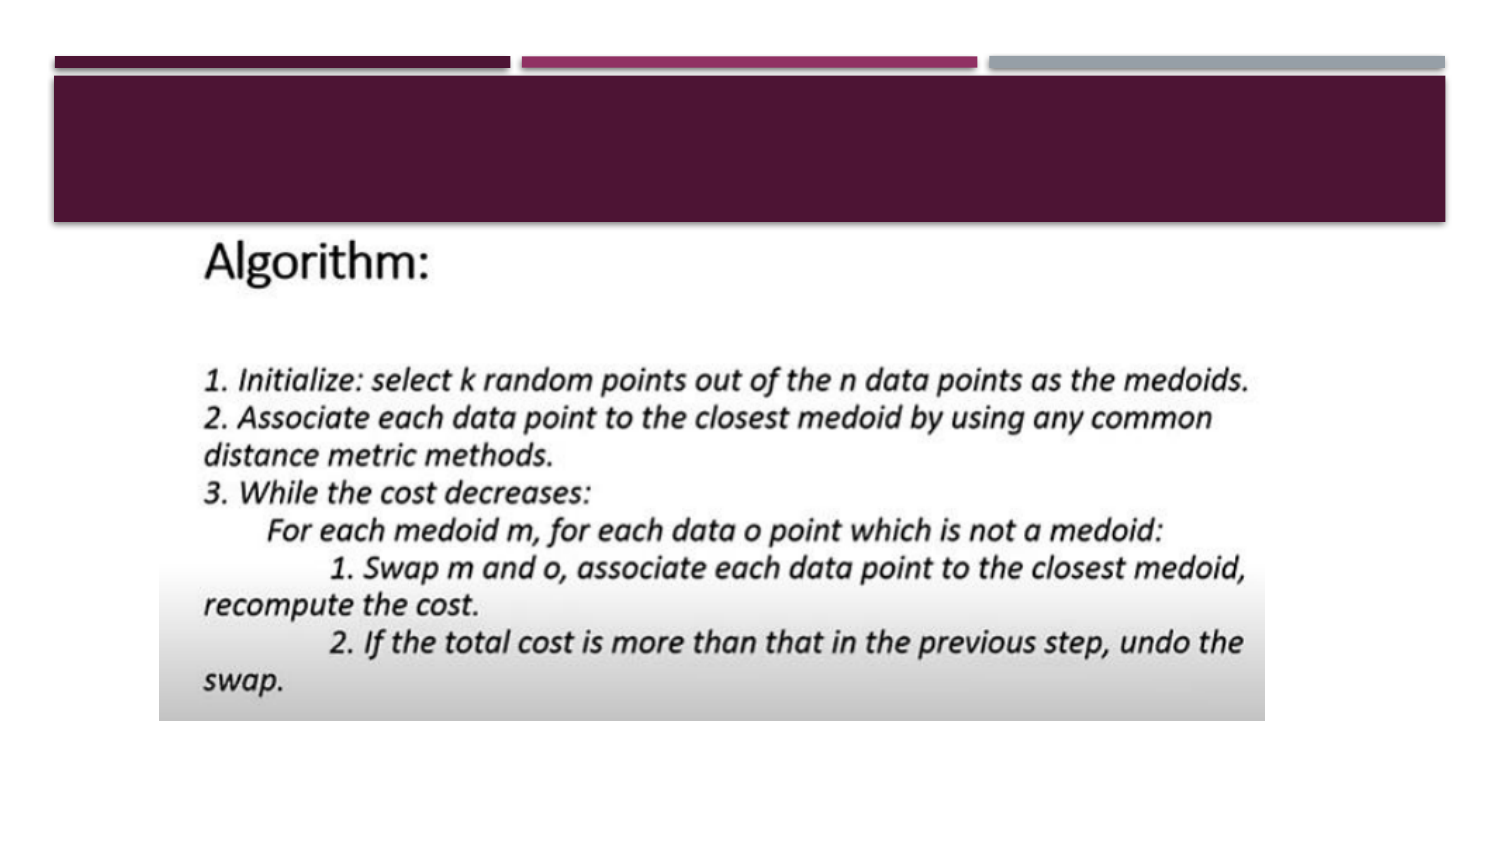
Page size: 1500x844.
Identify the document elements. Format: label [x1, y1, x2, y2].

list [158, 233, 1265, 722]
